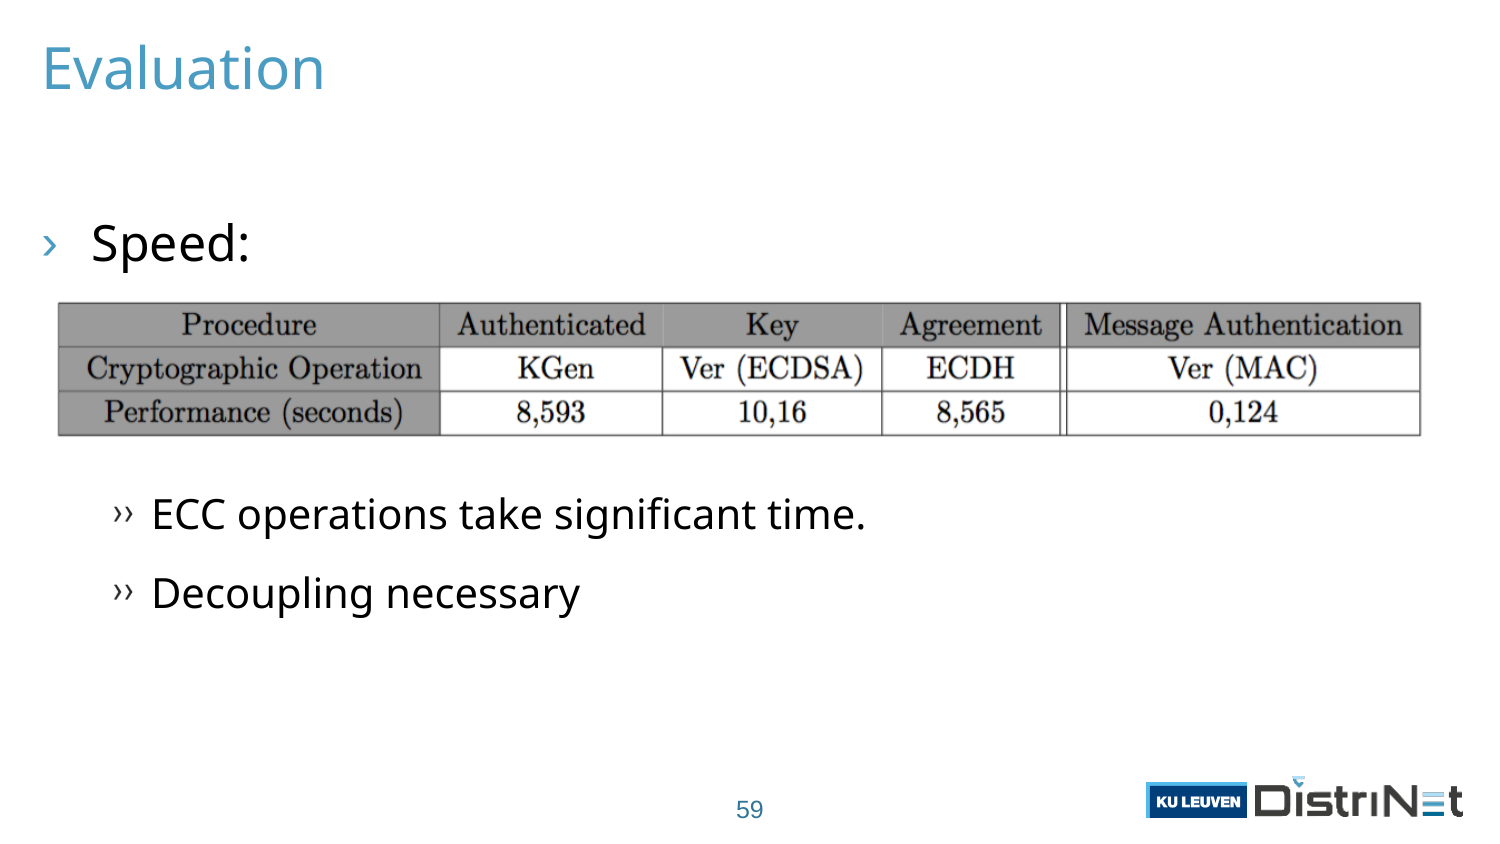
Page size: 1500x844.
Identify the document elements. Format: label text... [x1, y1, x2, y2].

list Speed: ECC operations take significant time. Decoupling necessary [26, 180, 1463, 743]
picture [1255, 776, 1463, 817]
picture [108, 498, 141, 528]
picture [1146, 782, 1247, 818]
title Evaluation [26, 23, 1463, 110]
picture [108, 576, 141, 606]
slide_number 59 [679, 786, 821, 832]
picture [49, 297, 1426, 444]
